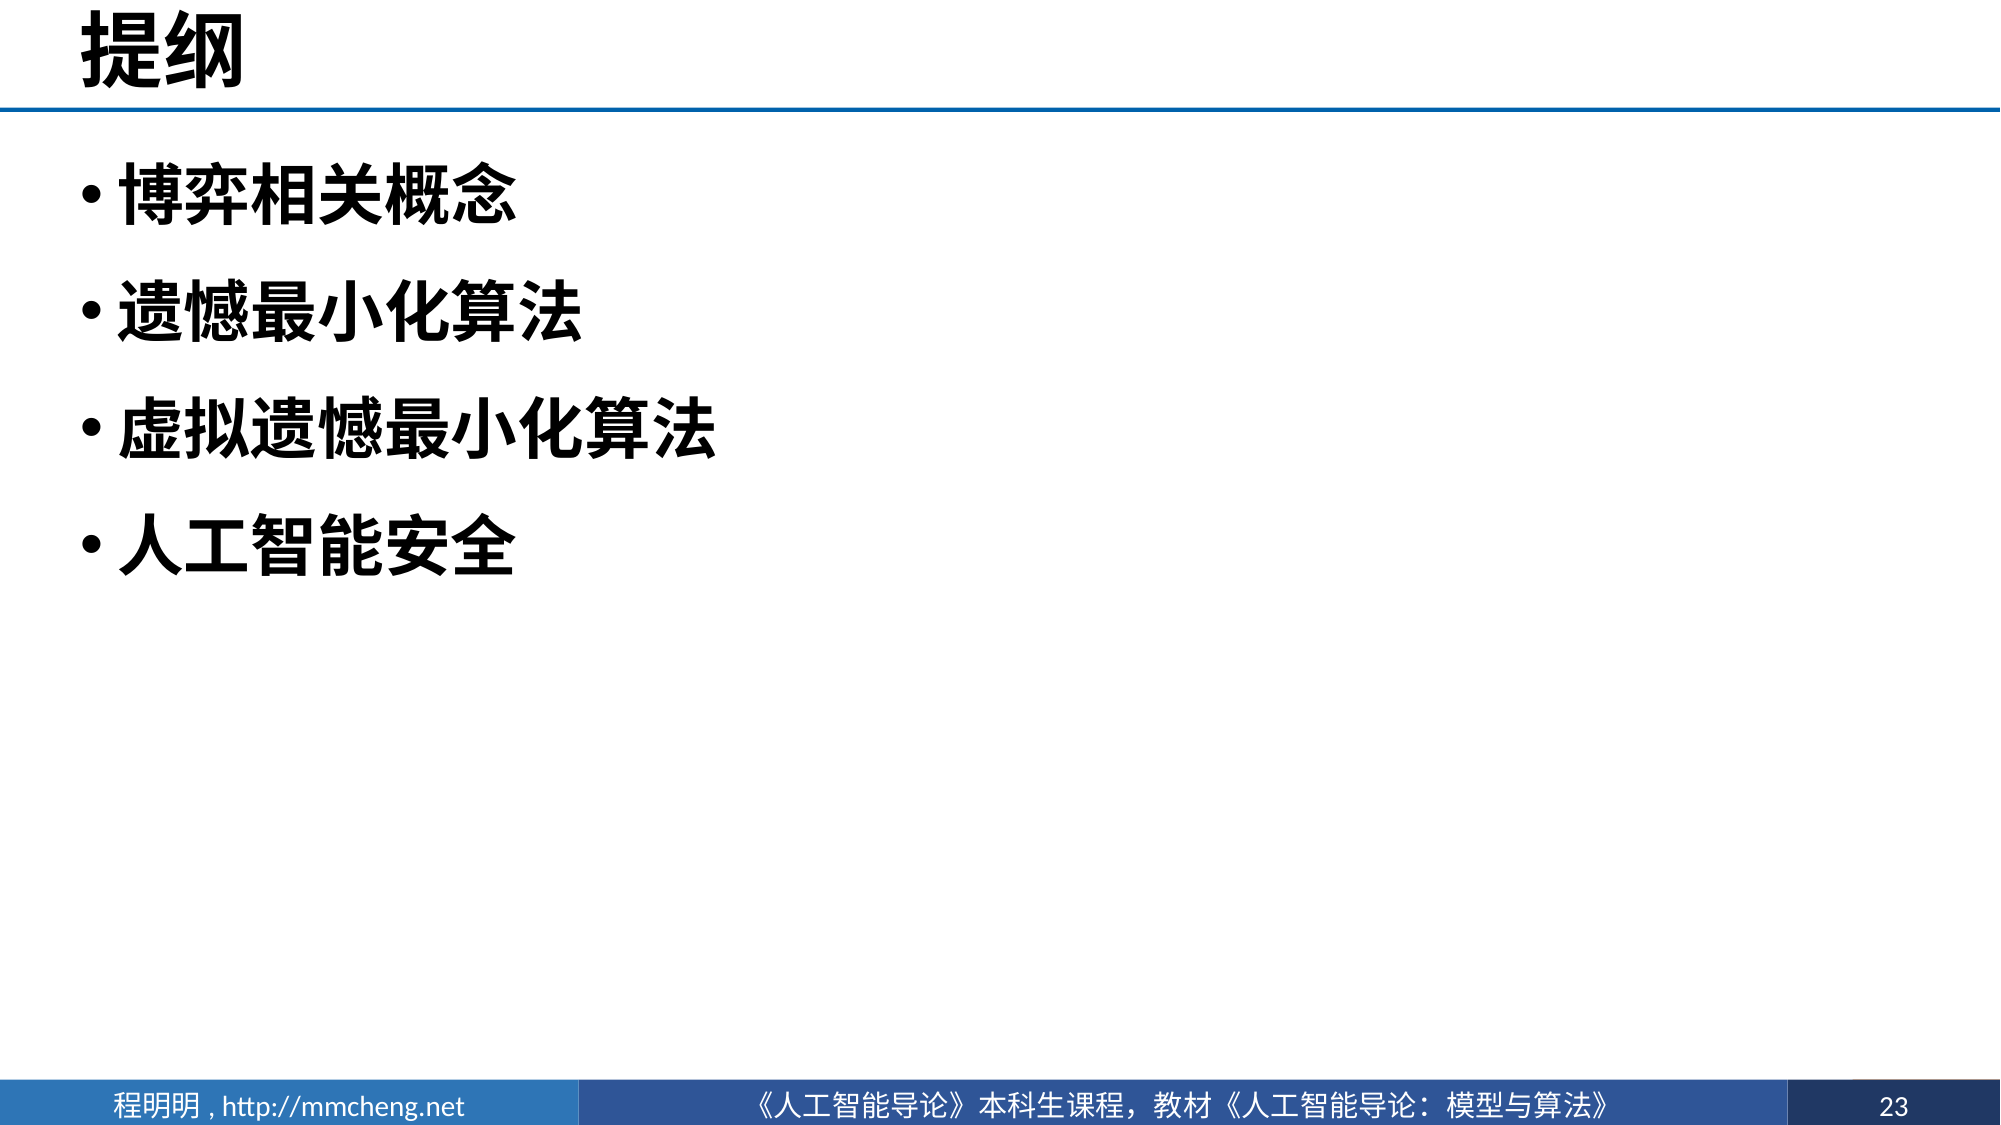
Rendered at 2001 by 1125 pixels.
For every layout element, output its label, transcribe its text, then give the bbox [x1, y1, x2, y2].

list 博弈相关概念 遗憾最小化算法 虚拟遗憾最小化算法 人工智能安全 [64, 129, 1928, 1014]
title 提纲 [64, 0, 2000, 110]
